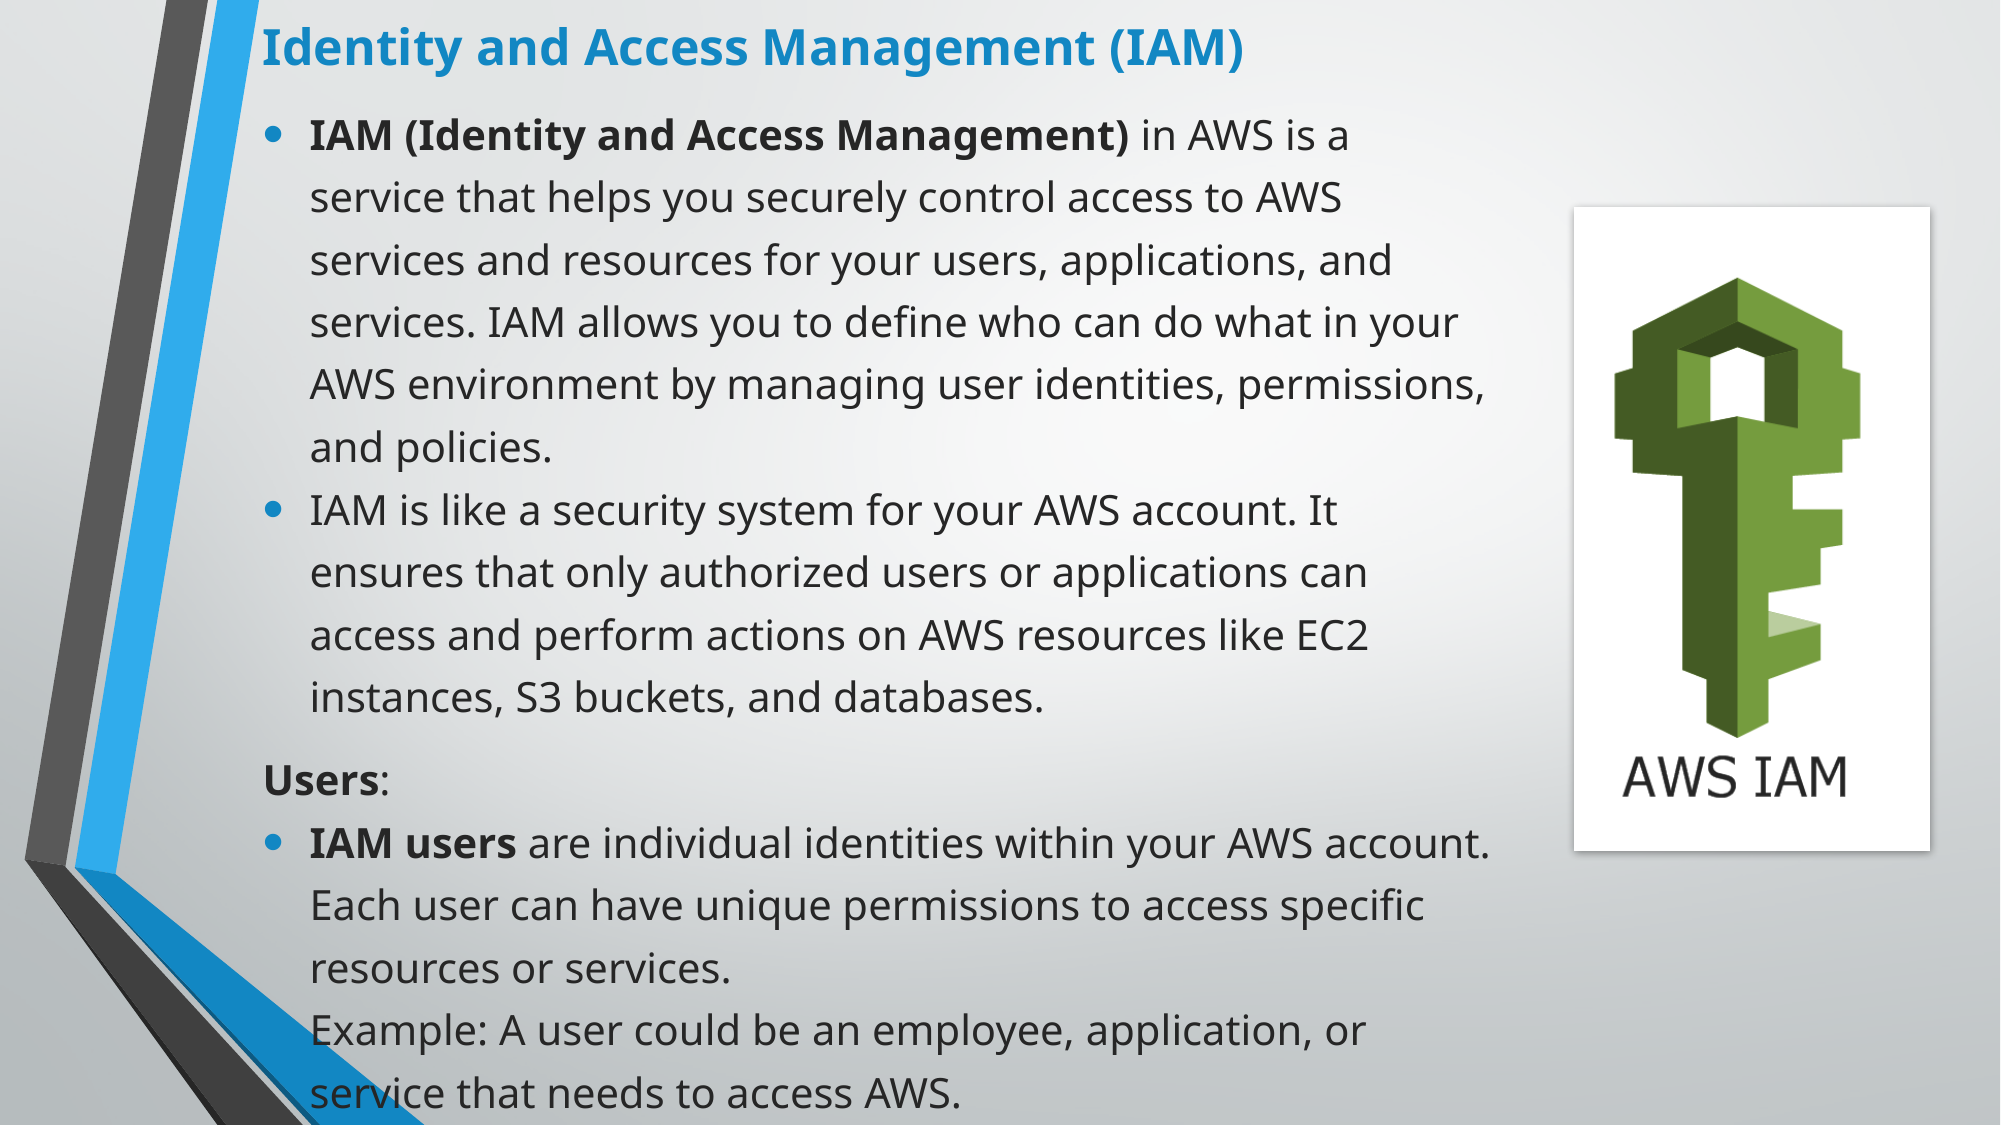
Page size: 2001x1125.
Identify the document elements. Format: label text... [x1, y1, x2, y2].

picture [1588, 220, 1917, 837]
list Identity and Access Management (IAM) IAM (Identity and Access Management) in AWS is a service that helps you securely control access to AWS services and resources for your users, applications, and services. IAM allows you to define who can do what in your AWS environment by managing user identities, permissions, and policies. IAM is like a security system for your AWS account. It ensures that only authorized users or applications can access and perform actions on AWS resources like EC2 instances, S3 buckets, and databases. Users: IAM users are individual identities within your AWS account. Each user can have unique permissions to access specific resources or services. Example: A user could be an employee, application, or service that needs to access AWS. [247, 35, 1511, 1125]
